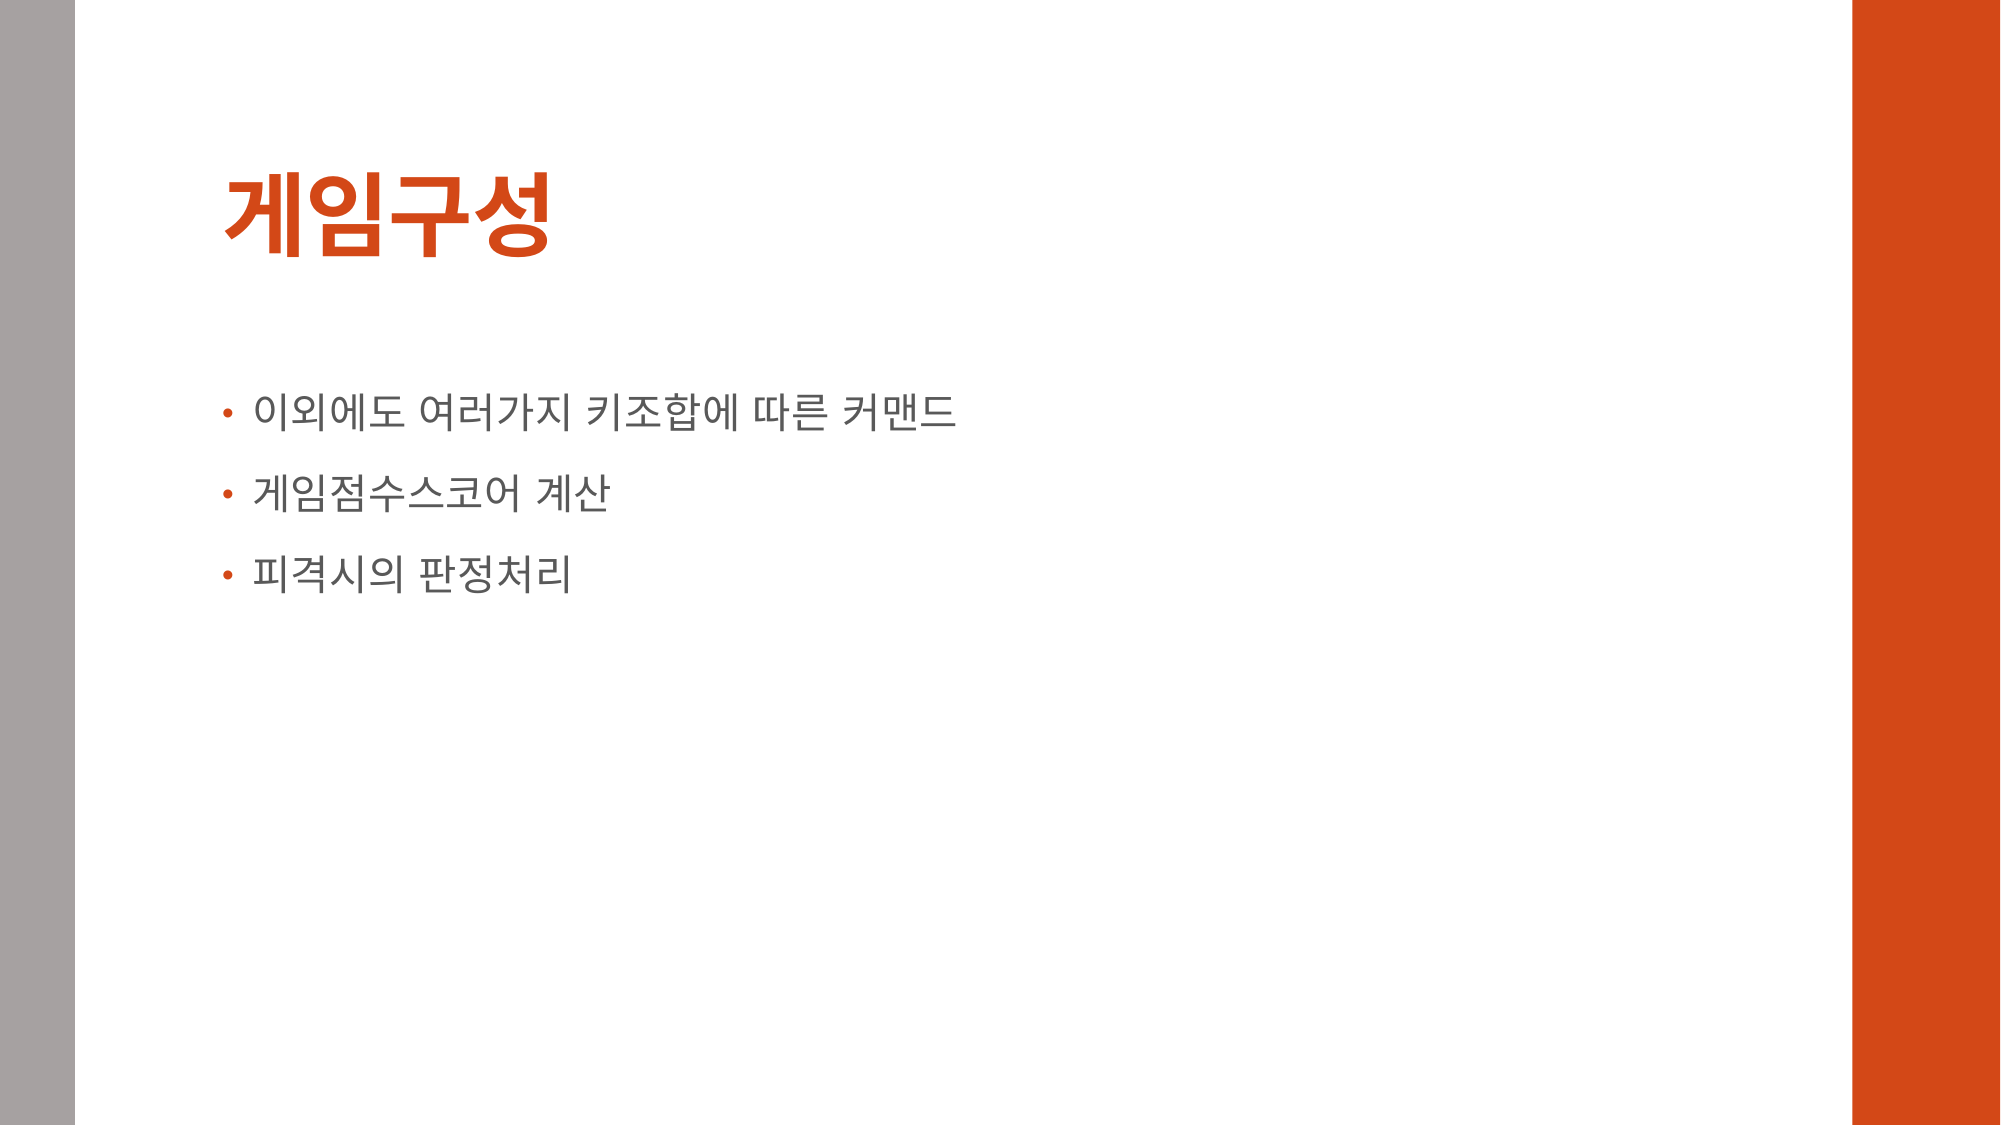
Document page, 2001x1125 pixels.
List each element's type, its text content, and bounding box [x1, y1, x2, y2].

list 이외에도 여러가지 키조합에 따른 커맨드 게임점수스코어 계산 피격시의 판정처리 [206, 299, 1617, 1014]
title 게임구성 [206, 48, 1797, 278]
